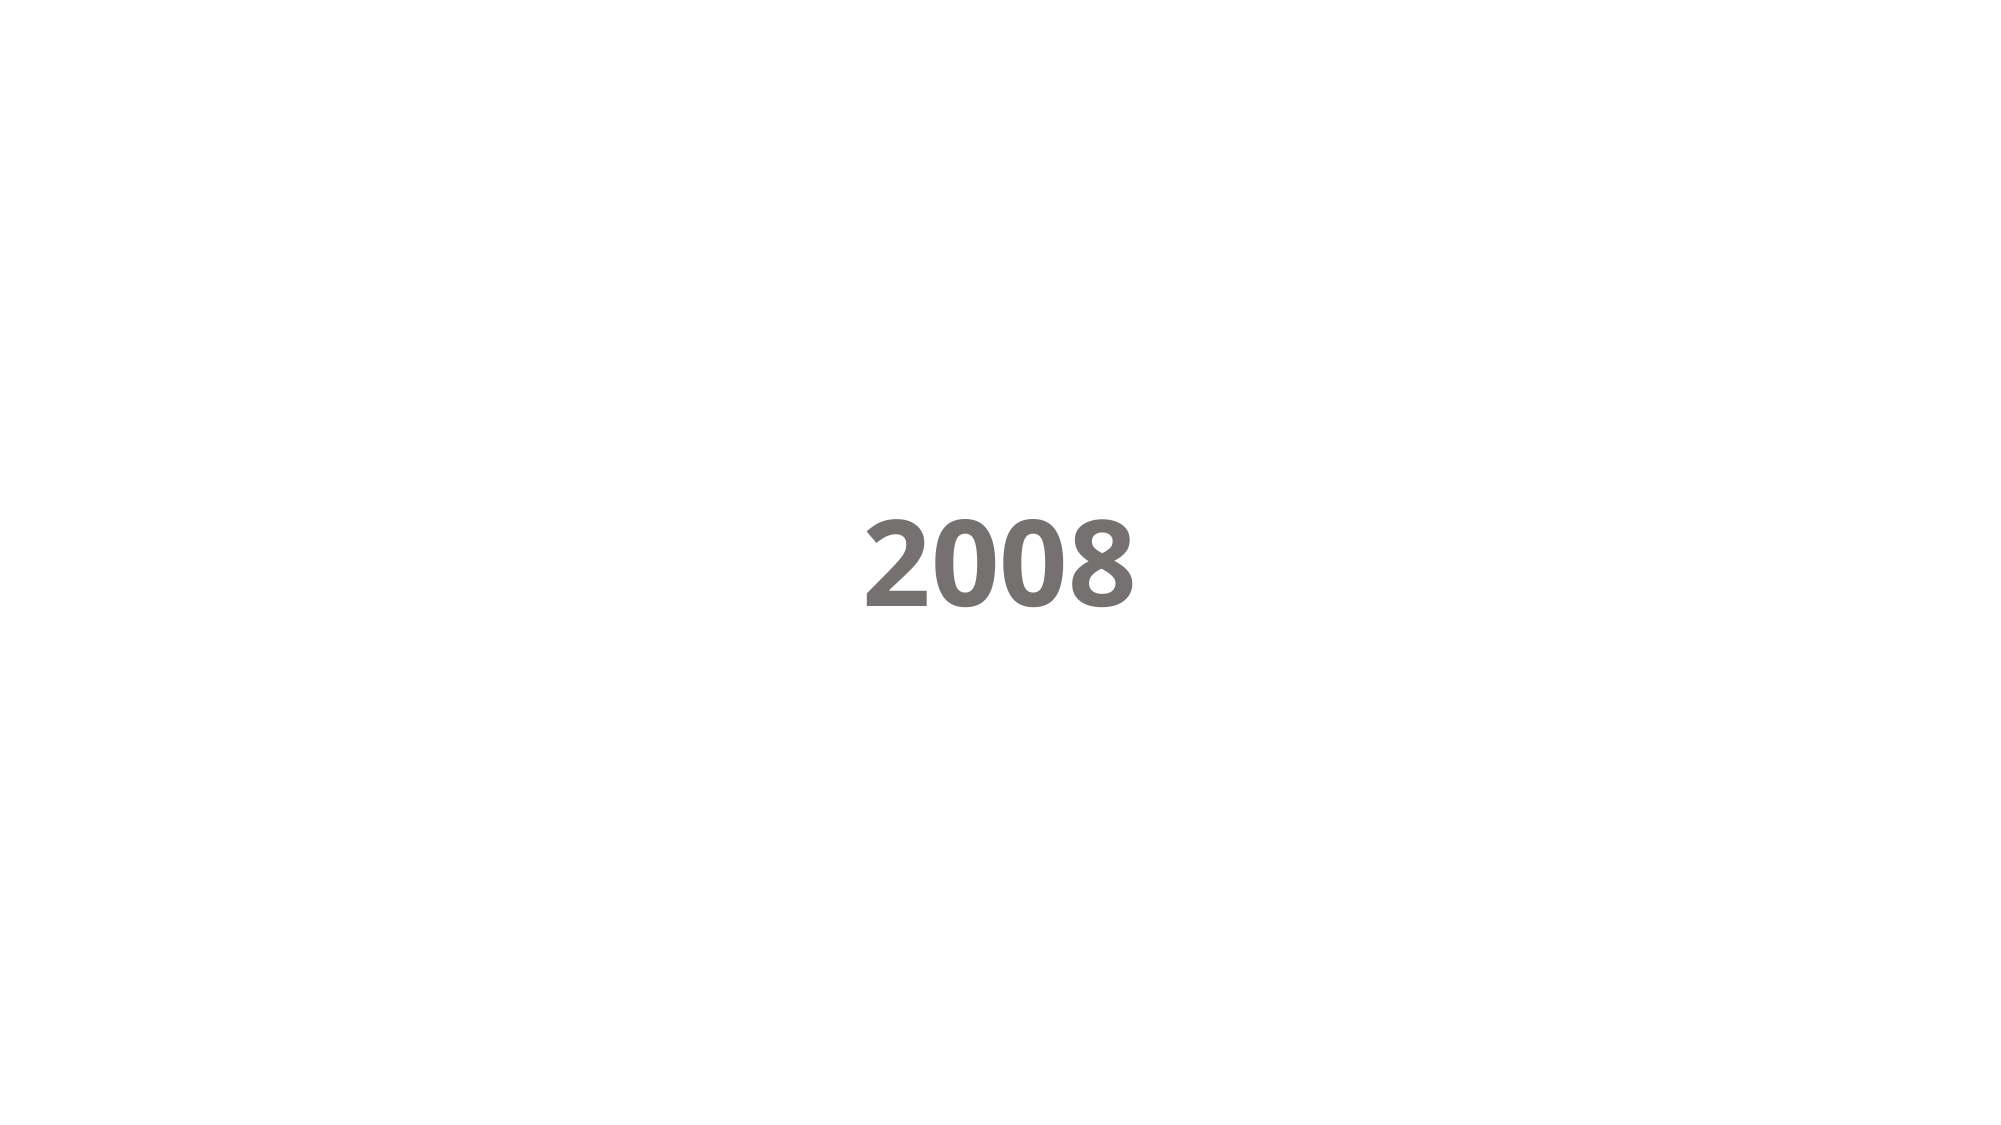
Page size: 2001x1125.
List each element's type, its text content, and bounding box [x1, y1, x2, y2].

title 2008 [136, 485, 1863, 640]
